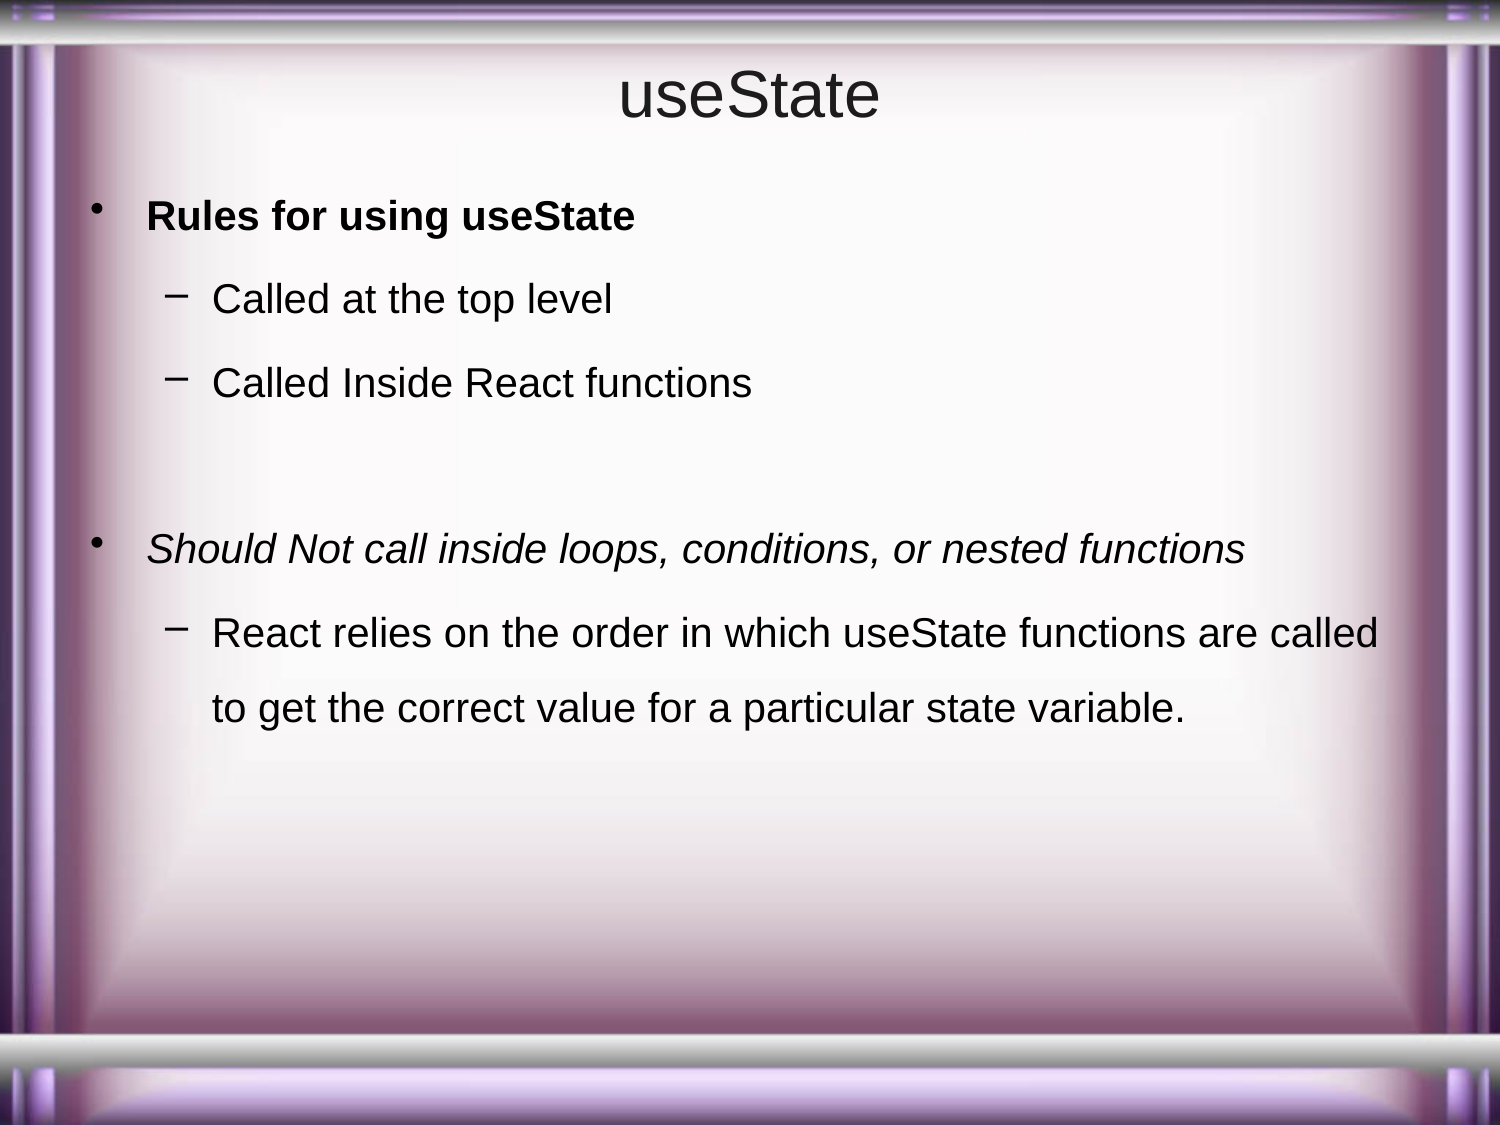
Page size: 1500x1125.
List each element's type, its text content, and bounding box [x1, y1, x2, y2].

title useState [75, 45, 1425, 138]
list Rules for using useState Called at the top level Called Inside React functions Should Not call inside loops, conditions, or nested functions React relies on the order in which useState functions are called to get the correct value for a particular state variable. [75, 181, 1425, 1012]
picture [0, 0, 1500, 1125]
